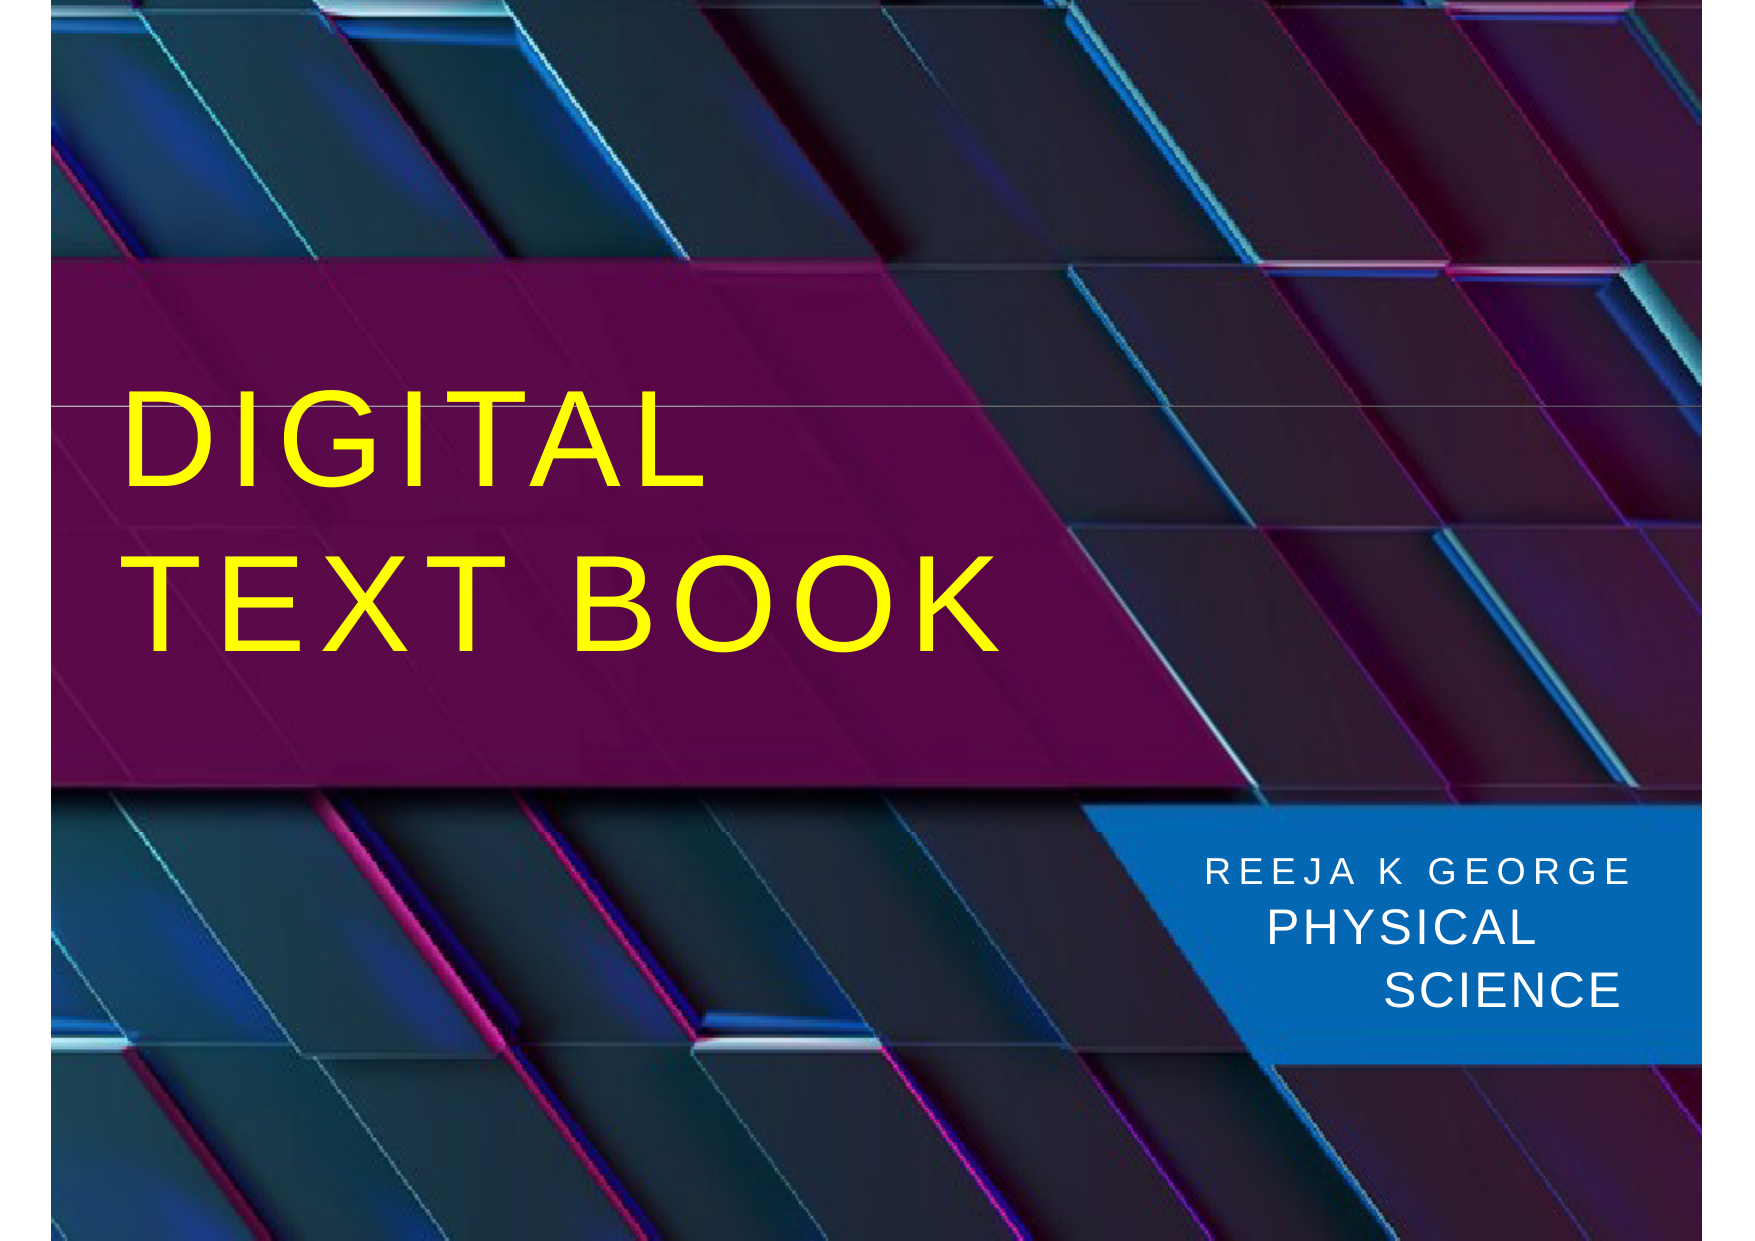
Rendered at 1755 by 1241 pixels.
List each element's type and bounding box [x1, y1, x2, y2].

text_box [51, 0, 1702, 832]
picture [51, 832, 1702, 1241]
